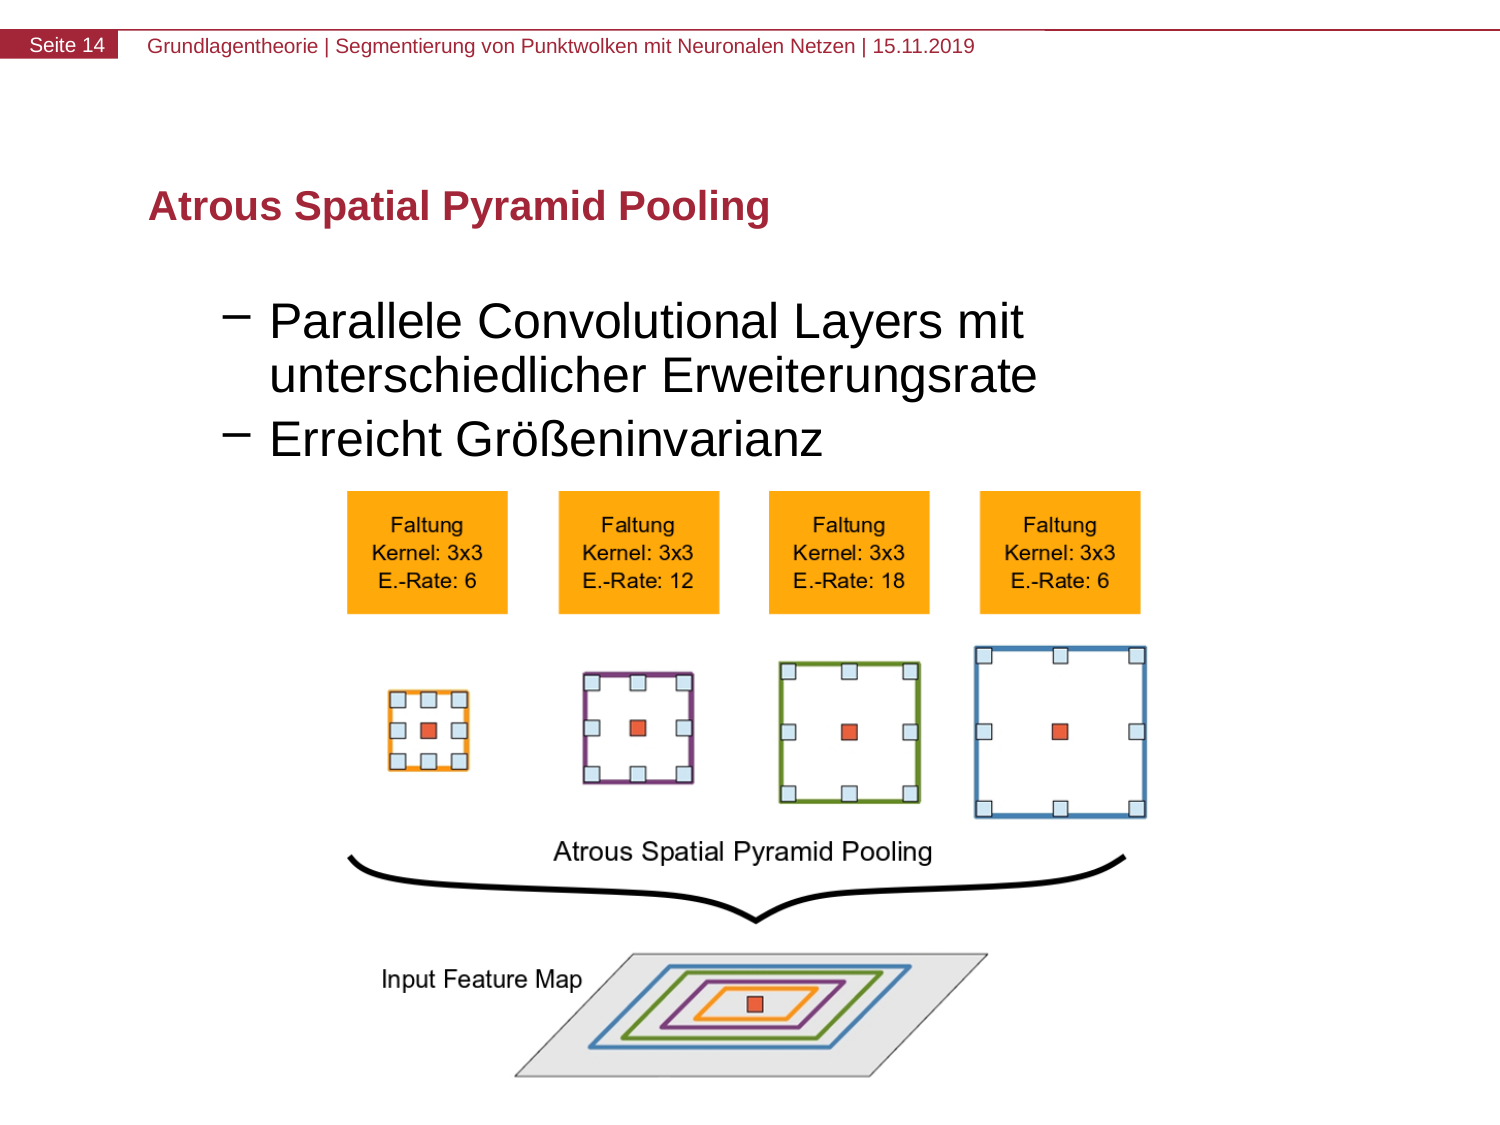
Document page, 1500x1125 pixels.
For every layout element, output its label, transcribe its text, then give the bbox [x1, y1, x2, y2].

title Atrous Spatial Pyramid Pooling [132, 149, 1413, 258]
list Parallele Convolutional Layers mit unterschiedlicher Erweiterungsrate Erreicht Größeninvarianz [132, 287, 1371, 888]
picture [347, 491, 1153, 1088]
